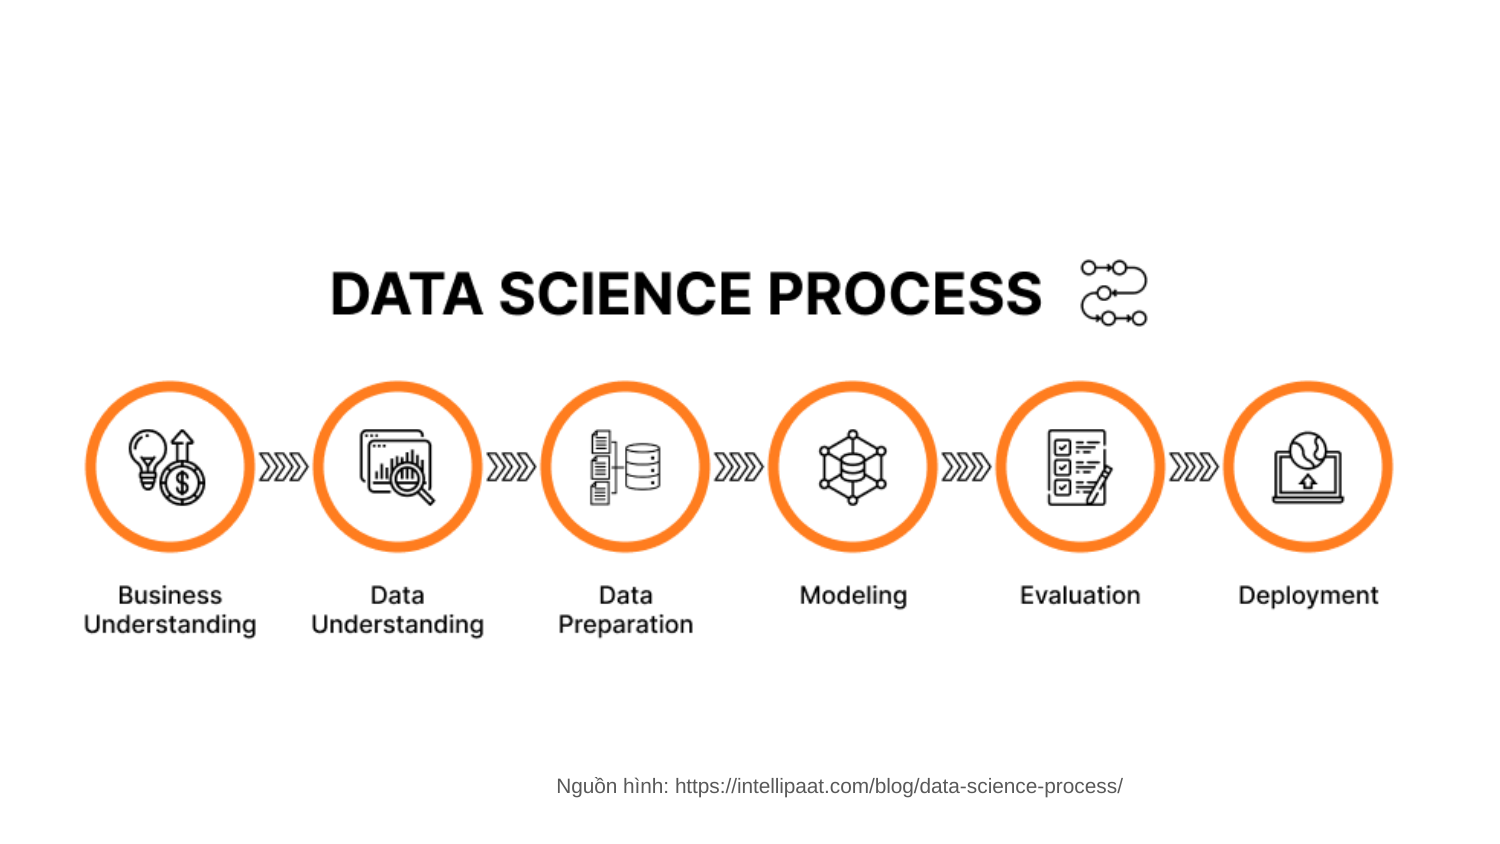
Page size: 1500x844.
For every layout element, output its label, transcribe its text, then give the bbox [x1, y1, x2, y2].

picture [10, 128, 1462, 702]
text_box Nguồn hình: https://intellipaat.com/blog/data-science-process/ [541, 757, 1475, 817]
